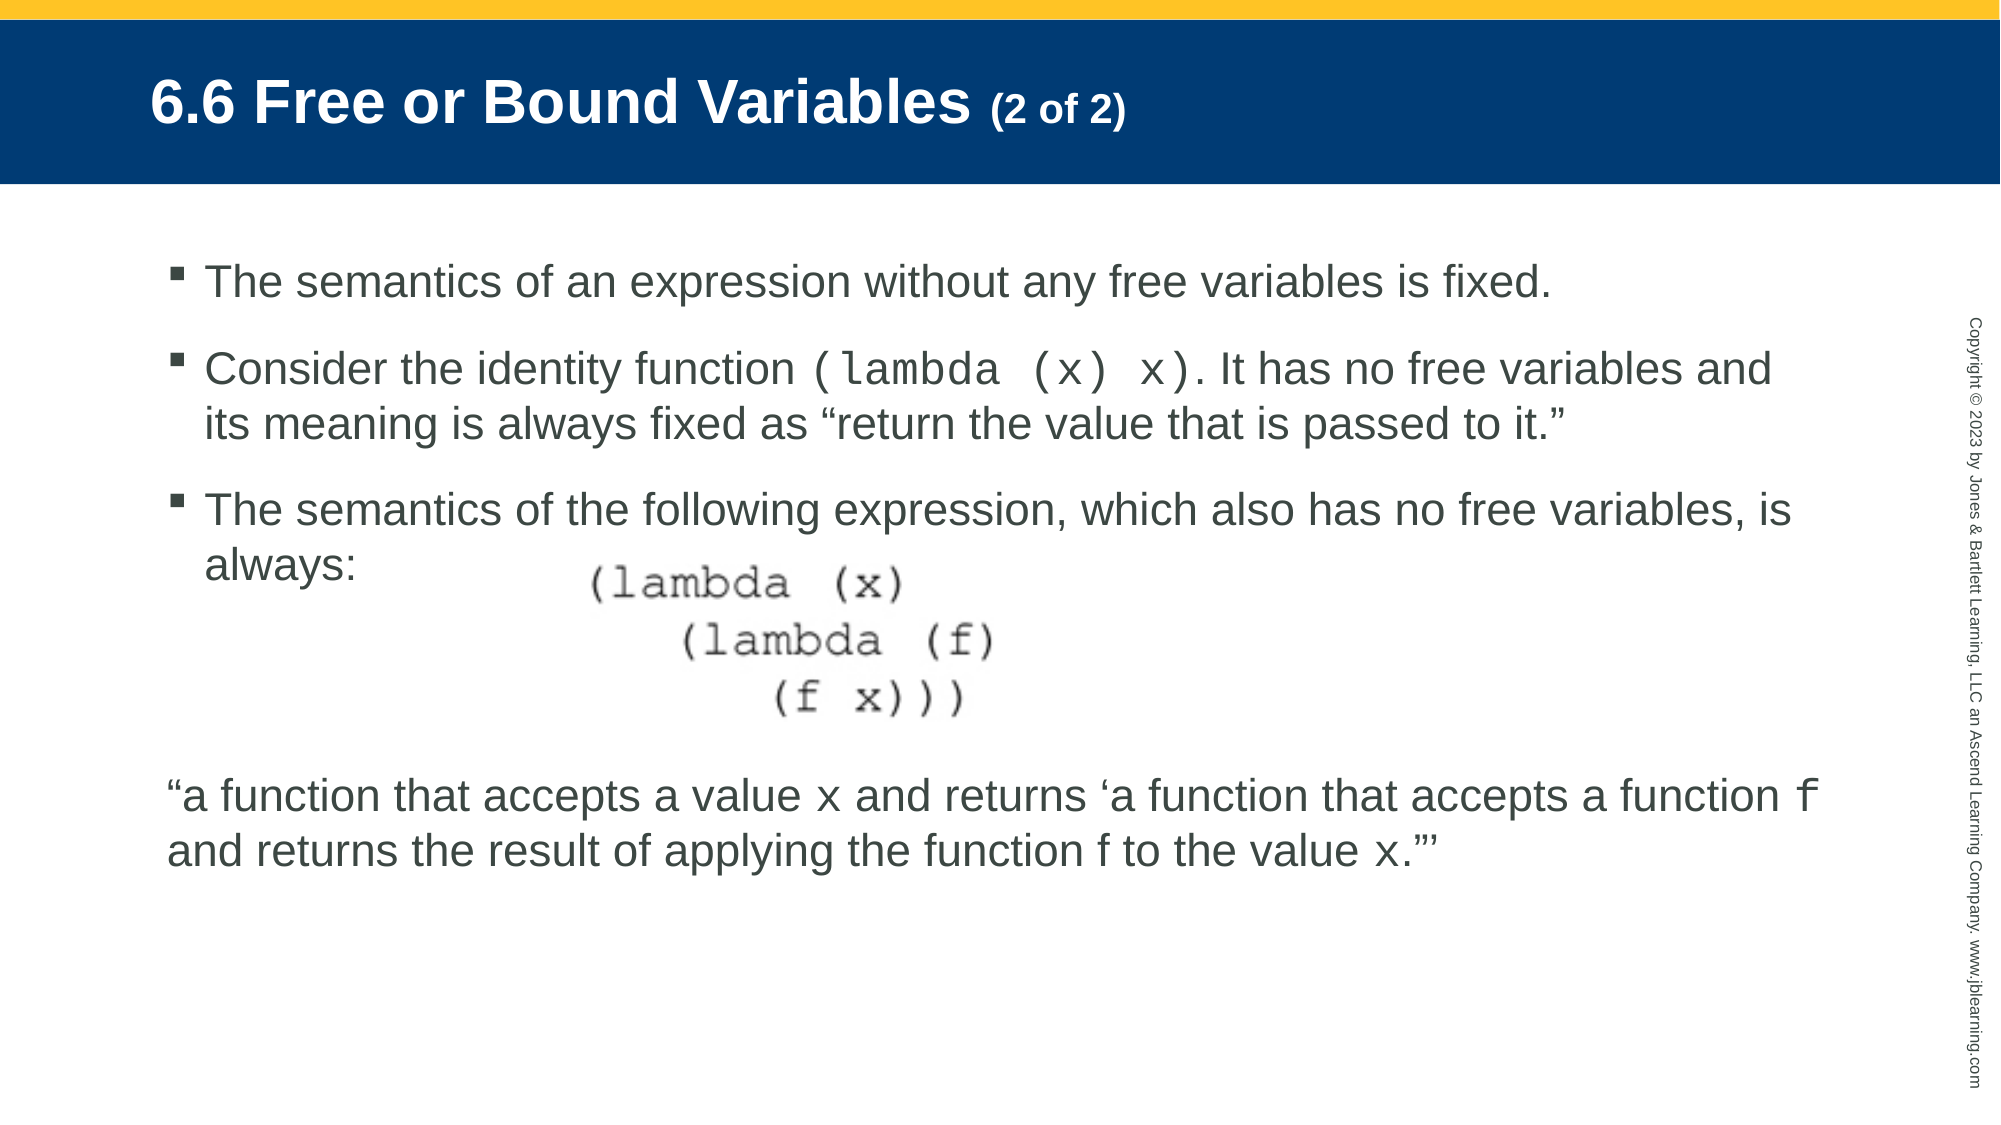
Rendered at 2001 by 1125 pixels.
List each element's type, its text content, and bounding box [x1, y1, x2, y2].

title 6.6 Free or Bound Variables (2 of 2) [0, 19, 2000, 185]
list The semantics of an expression without any free variables is fixed. Consider the identity function (lambda (x) x). It has no free variables and its meaning is always fixed as “return the value that is passed to it.” The semantics of the following expression, which also has no free variables, is always: [151, 244, 1840, 563]
text_box “a function that accepts a value x and returns ‘a function that accepts a function f and returns the result of applying the function f to the value x.”’ [151, 758, 1840, 881]
picture [590, 563, 996, 722]
